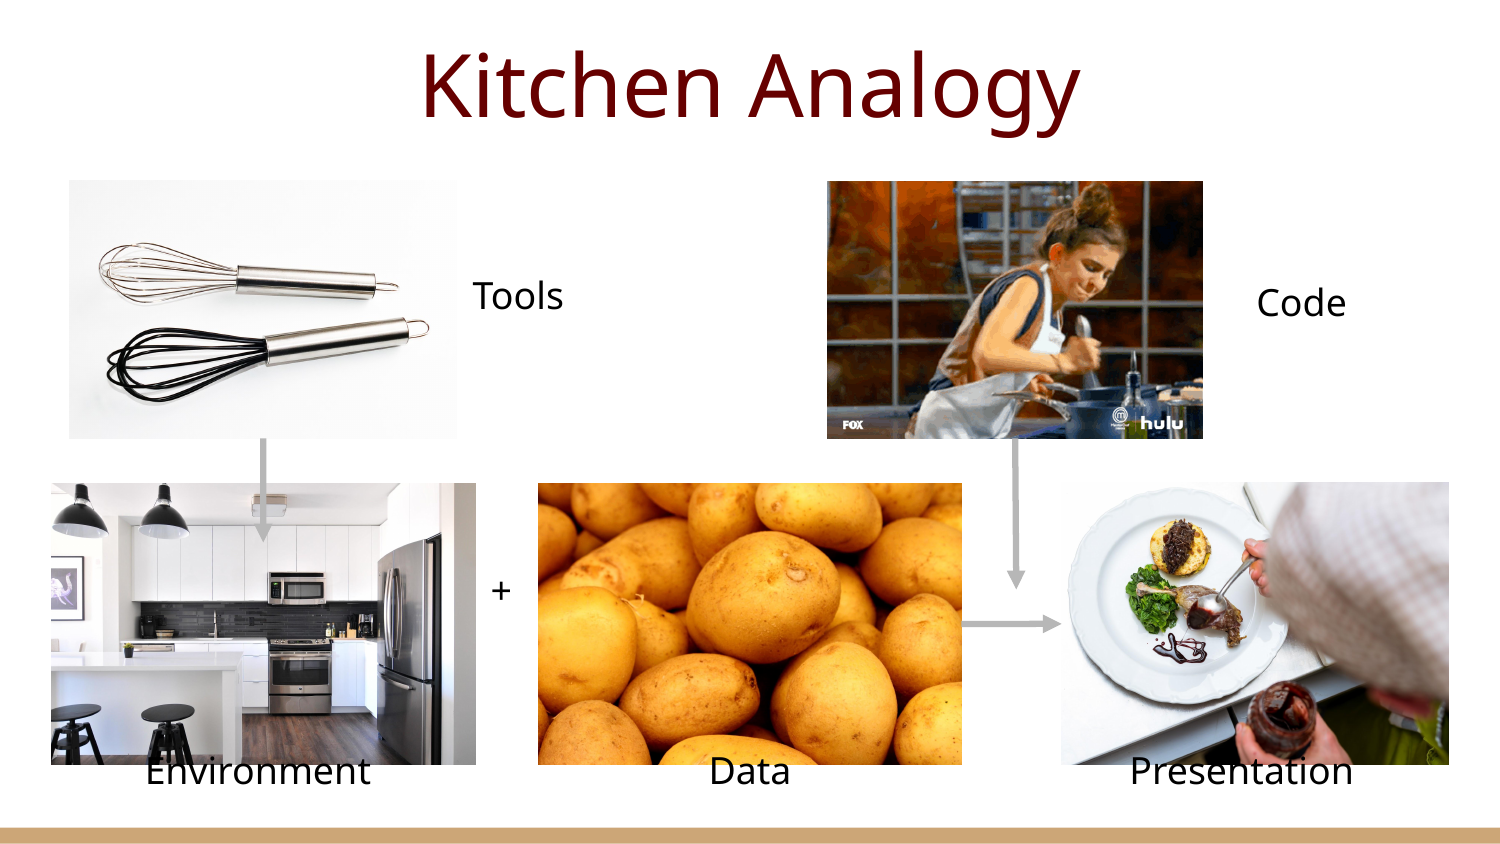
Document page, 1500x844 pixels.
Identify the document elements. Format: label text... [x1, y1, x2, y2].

picture [69, 180, 458, 439]
list Environment [46, 768, 470, 844]
list Code [1208, 257, 1500, 376]
list + [480, 545, 533, 703]
title Kitchen Analogy [51, 14, 1449, 151]
list Tools [462, 250, 730, 369]
picture [827, 180, 1204, 439]
list Presentation [1030, 725, 1454, 844]
list Data [538, 771, 962, 844]
picture [1061, 482, 1450, 766]
picture [538, 482, 962, 766]
picture [50, 482, 476, 766]
